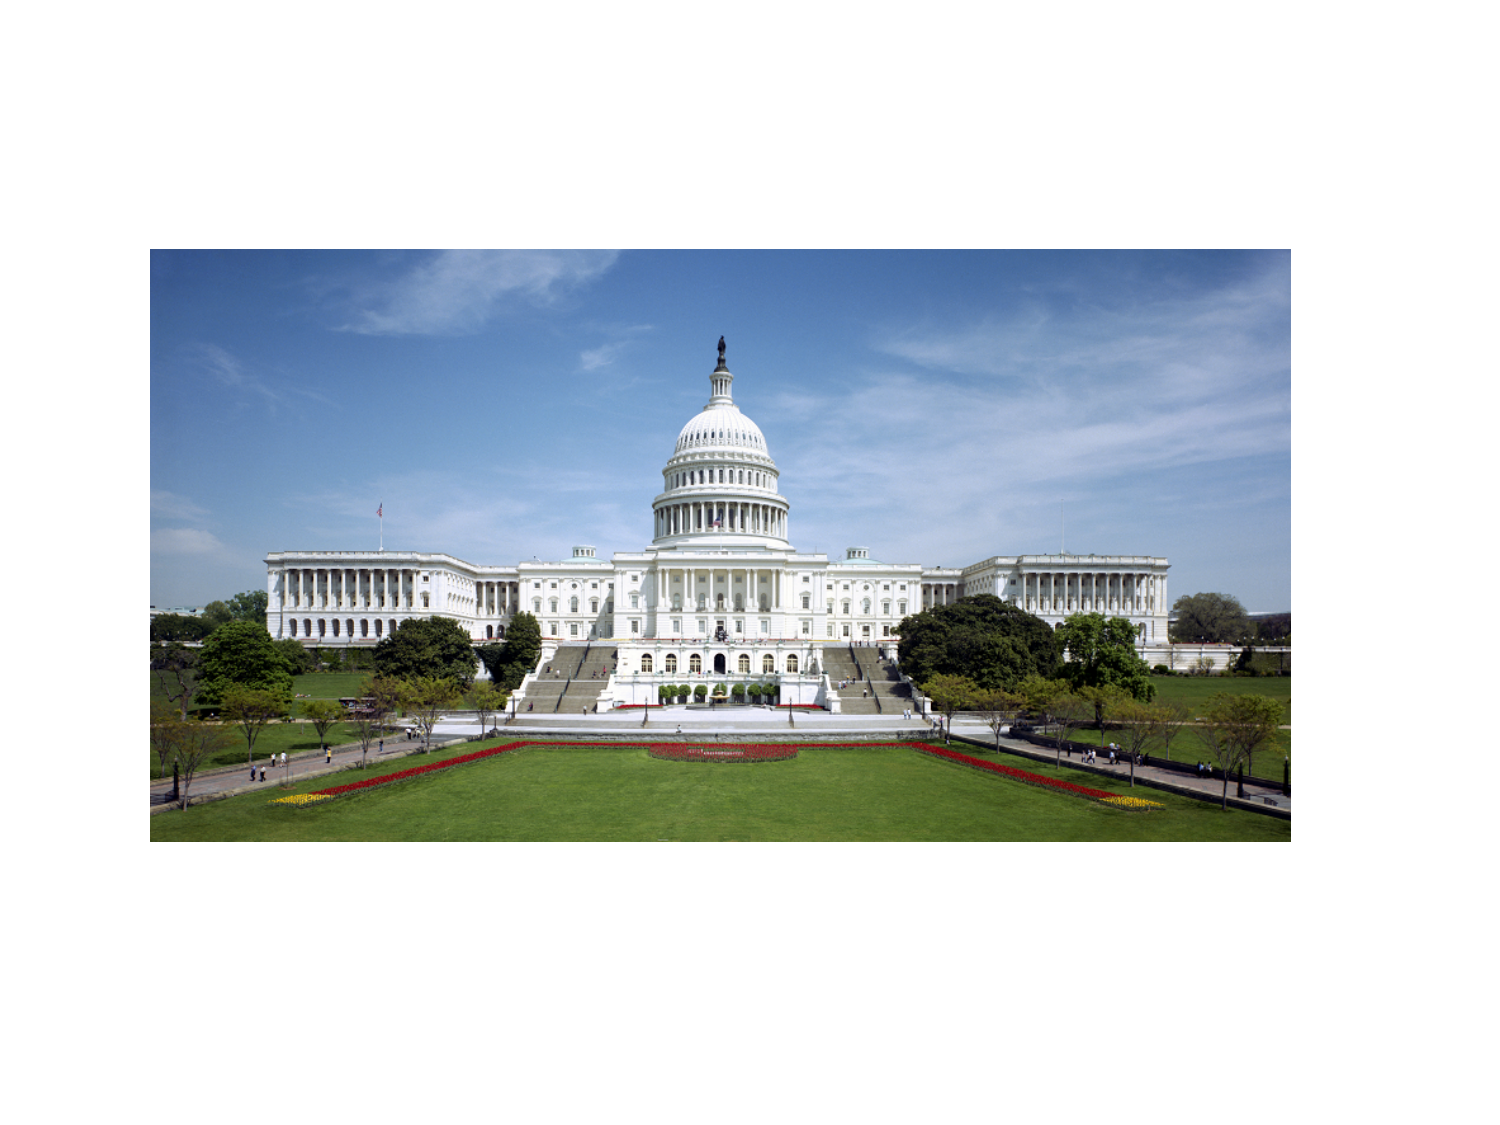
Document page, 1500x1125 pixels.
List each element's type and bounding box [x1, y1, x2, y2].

picture [149, 249, 1291, 843]
